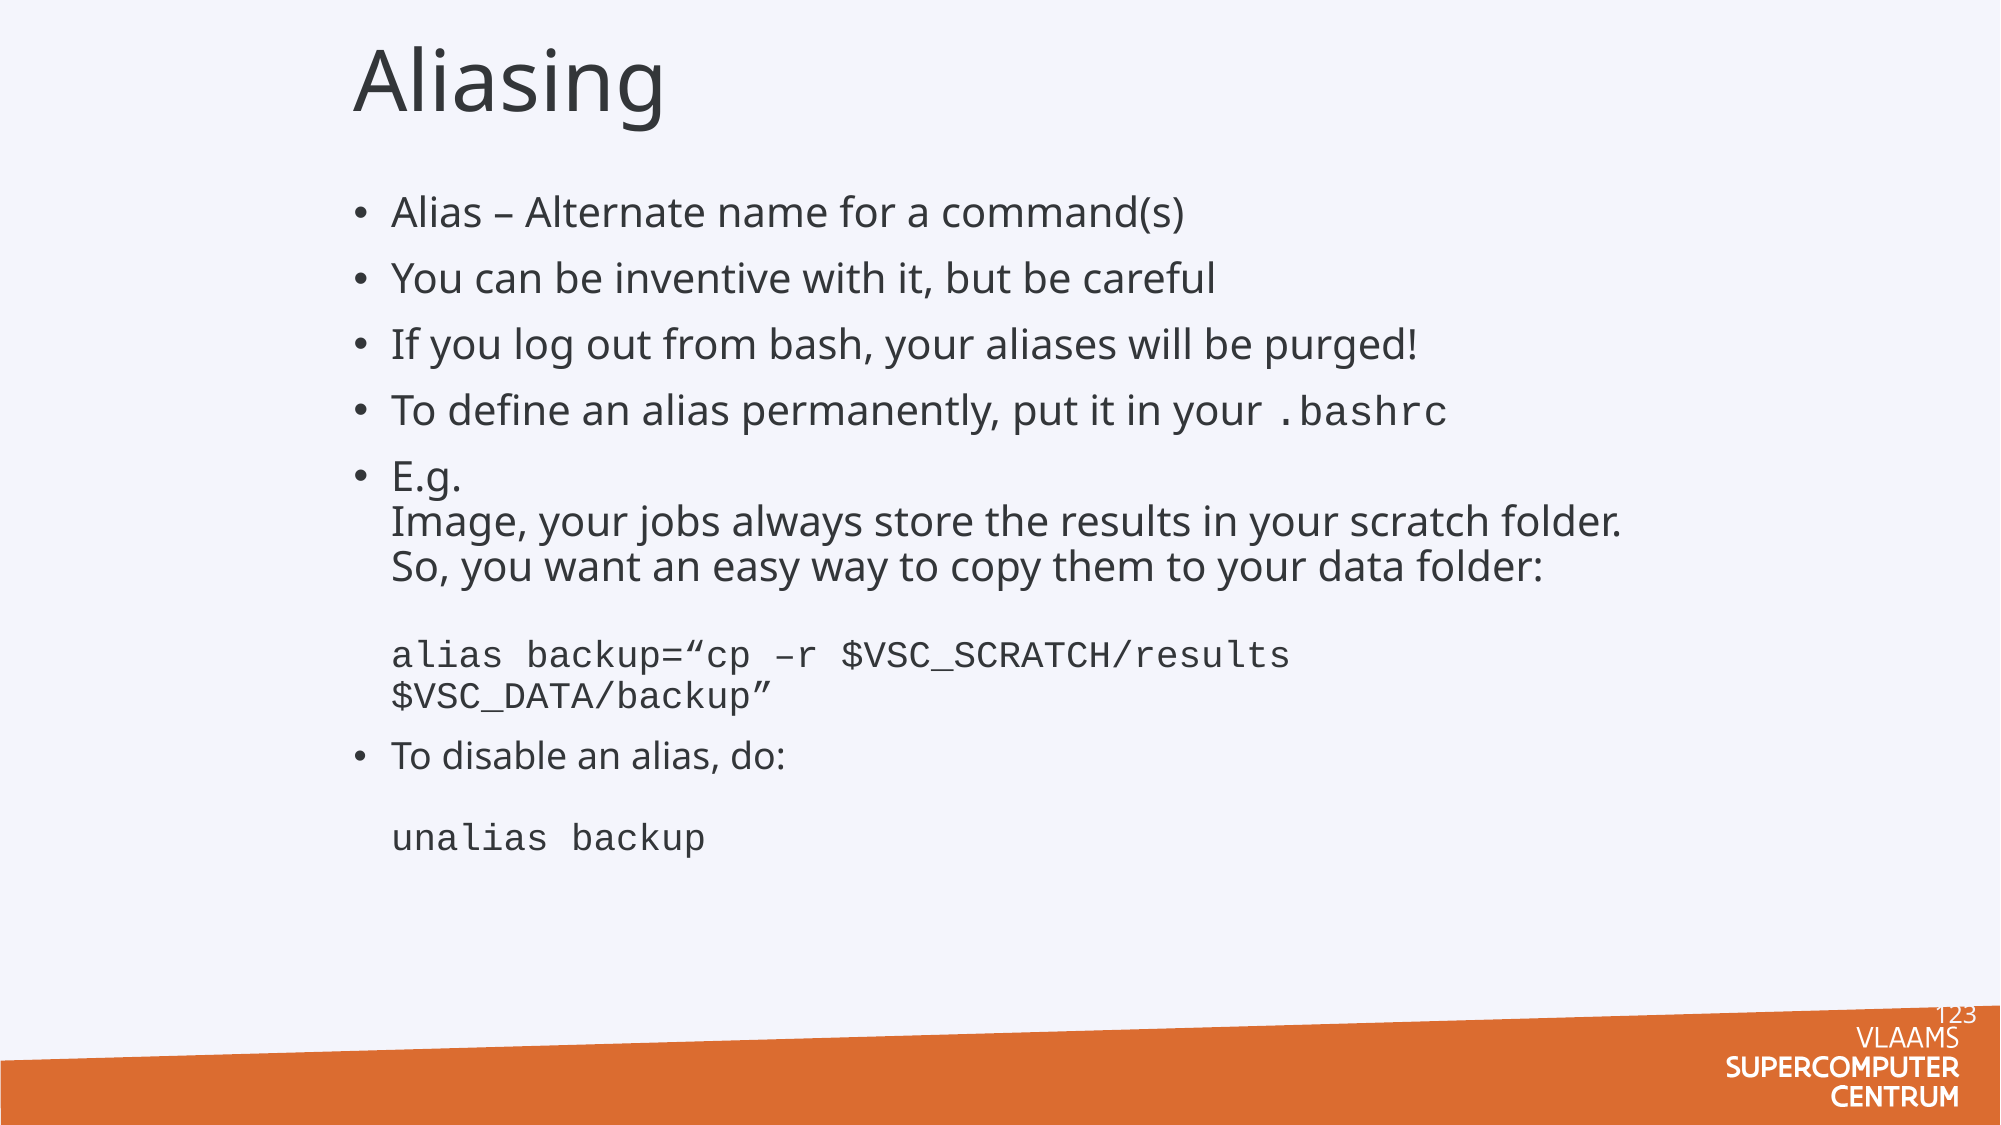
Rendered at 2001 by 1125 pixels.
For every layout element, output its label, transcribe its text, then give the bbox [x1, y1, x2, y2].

picture [1725, 1021, 1960, 1117]
title Aliasing [338, 29, 1706, 138]
list Alias – Alternate name for a command(s) You can be inventive with it, but be careful If you log out from bash, your aliases will be purged! To define an alias permanently, put it in your .bashrc E.g. Image, your jobs always store the results in your scratch folder. So, you want an easy way to copy them to your data folder: alias backup=“cp –r $VSC_SCRATCH/results $VSC_DATA/backup” To disable an alias, do: unalias backup [338, 184, 1706, 776]
slide_number 123 [1787, 992, 1993, 1040]
